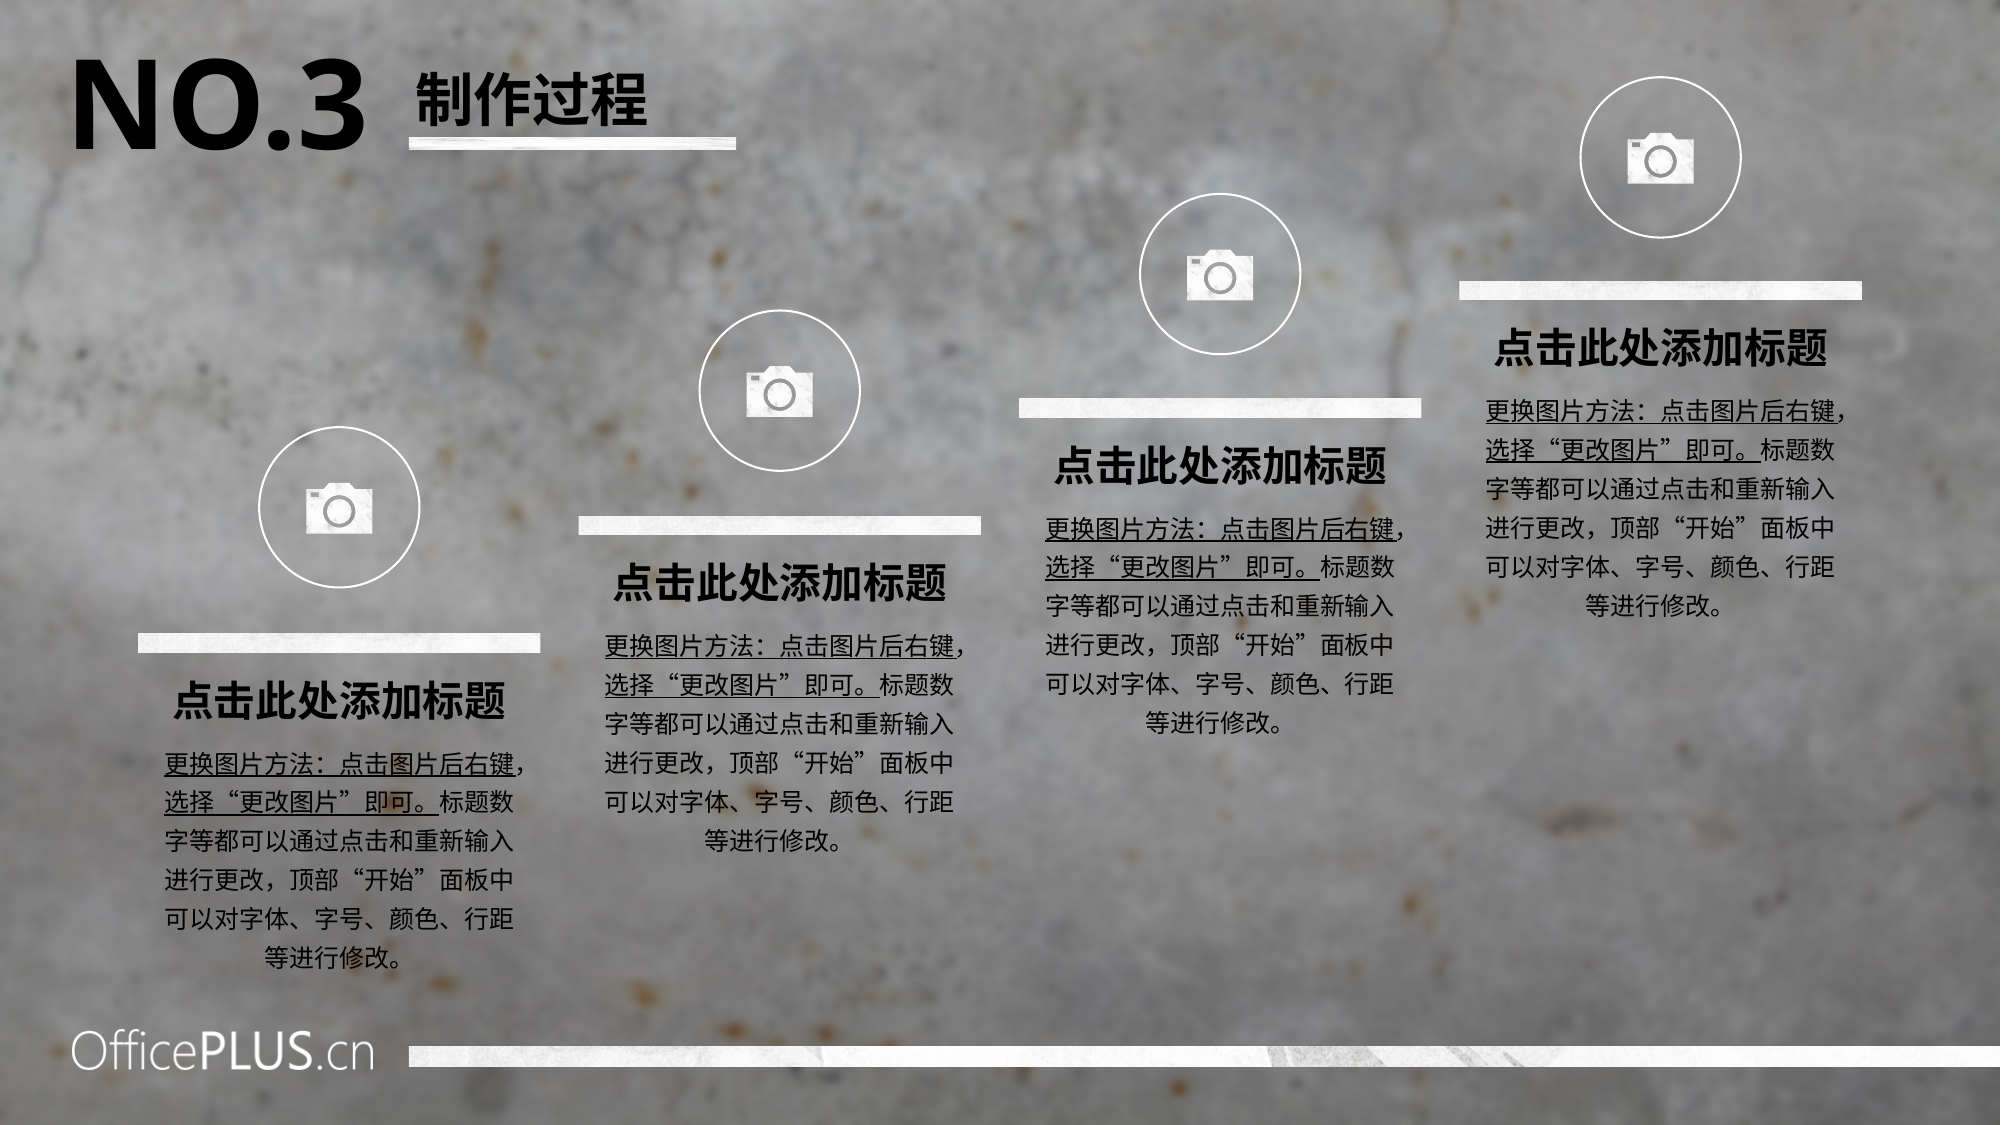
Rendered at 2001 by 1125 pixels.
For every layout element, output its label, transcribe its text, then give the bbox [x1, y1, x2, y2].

list NO.3 [50, 34, 500, 182]
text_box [699, 310, 860, 471]
text_box 制作过程 [400, 34, 706, 141]
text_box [138, 633, 541, 984]
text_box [1019, 398, 1422, 749]
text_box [578, 515, 981, 866]
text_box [1580, 77, 1741, 238]
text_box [1459, 281, 1862, 631]
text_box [259, 427, 420, 588]
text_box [1140, 193, 1301, 355]
picture [0, 0, 2000, 1125]
